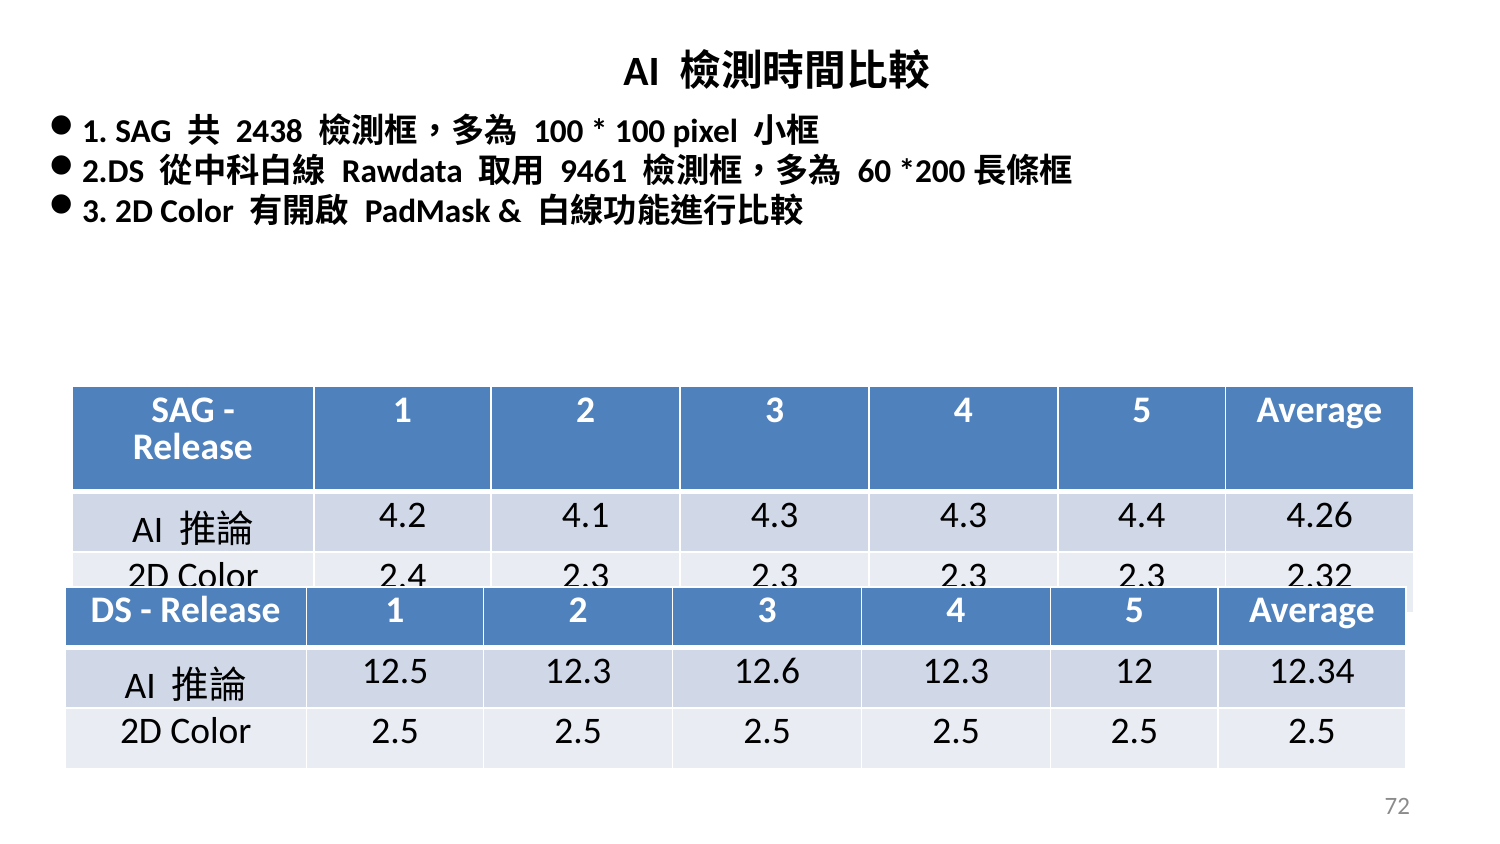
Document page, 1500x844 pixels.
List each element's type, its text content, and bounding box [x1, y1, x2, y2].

table_cell 12.3 [862, 650, 1050, 707]
table_cell 4.4 [1059, 494, 1225, 551]
table_cell 12.5 [307, 650, 483, 707]
table_cell 4.2 [315, 494, 490, 551]
table_header DS - Release [66, 588, 306, 645]
table_header 5 [1051, 588, 1217, 645]
table_cell 2.5 [1219, 709, 1405, 768]
table_cell 2.5 [1051, 709, 1217, 768]
table_cell 2.3 [681, 553, 868, 586]
table_cell 4.1 [492, 494, 679, 551]
table_cell 4.3 [681, 494, 868, 551]
text_box AI 檢測時間比較 [101, 33, 1452, 105]
table_cell 4.3 [870, 494, 1057, 551]
table_header 3 [673, 588, 861, 645]
table_cell AI 推論 [73, 494, 313, 551]
text_box 1. SAG 共 2438 檢測框，多為 100 * 100 pixel 小框 2.DS 從中科白線 Rawdata 取用 9461 檢測框，多為 60 *200長條框 3. 2D Color 有開啟 PadMask & 白線功能進行比較 [34, 101, 1452, 277]
table_header 3 [681, 387, 868, 489]
table_cell 4.26 [1226, 494, 1413, 551]
table_header 4 [870, 387, 1057, 489]
table_header SAG - Release [73, 387, 313, 489]
table_cell 2.3 [870, 553, 1057, 586]
table_header Average [1226, 387, 1413, 489]
table_cell 12 [1051, 650, 1217, 707]
table_cell 2.5 [484, 709, 672, 768]
table_cell 12.34 [1219, 650, 1405, 707]
table_header Average [1219, 588, 1405, 645]
table_header 5 [1059, 387, 1225, 489]
table_cell 2.32 [1226, 553, 1413, 612]
table_cell 2.3 [492, 553, 679, 586]
table_header 1 [315, 387, 490, 489]
table_cell 2.3 [1059, 553, 1225, 586]
table_cell 2.5 [862, 709, 1050, 768]
table_header 1 [307, 588, 483, 645]
slide_number 72 [1074, 782, 1425, 827]
table_cell 2.5 [307, 709, 483, 768]
table_cell 2.4 [315, 553, 490, 586]
table_header 4 [862, 588, 1050, 645]
table_cell 2D Color [73, 553, 313, 586]
table_header 2 [484, 588, 672, 645]
table_cell 2D Color [66, 709, 306, 768]
table_cell 12.6 [673, 650, 861, 707]
table_cell AI 推論 [66, 650, 306, 707]
table_cell 12.3 [484, 650, 672, 707]
table_header 2 [492, 387, 679, 489]
table_cell 2.5 [673, 709, 861, 768]
